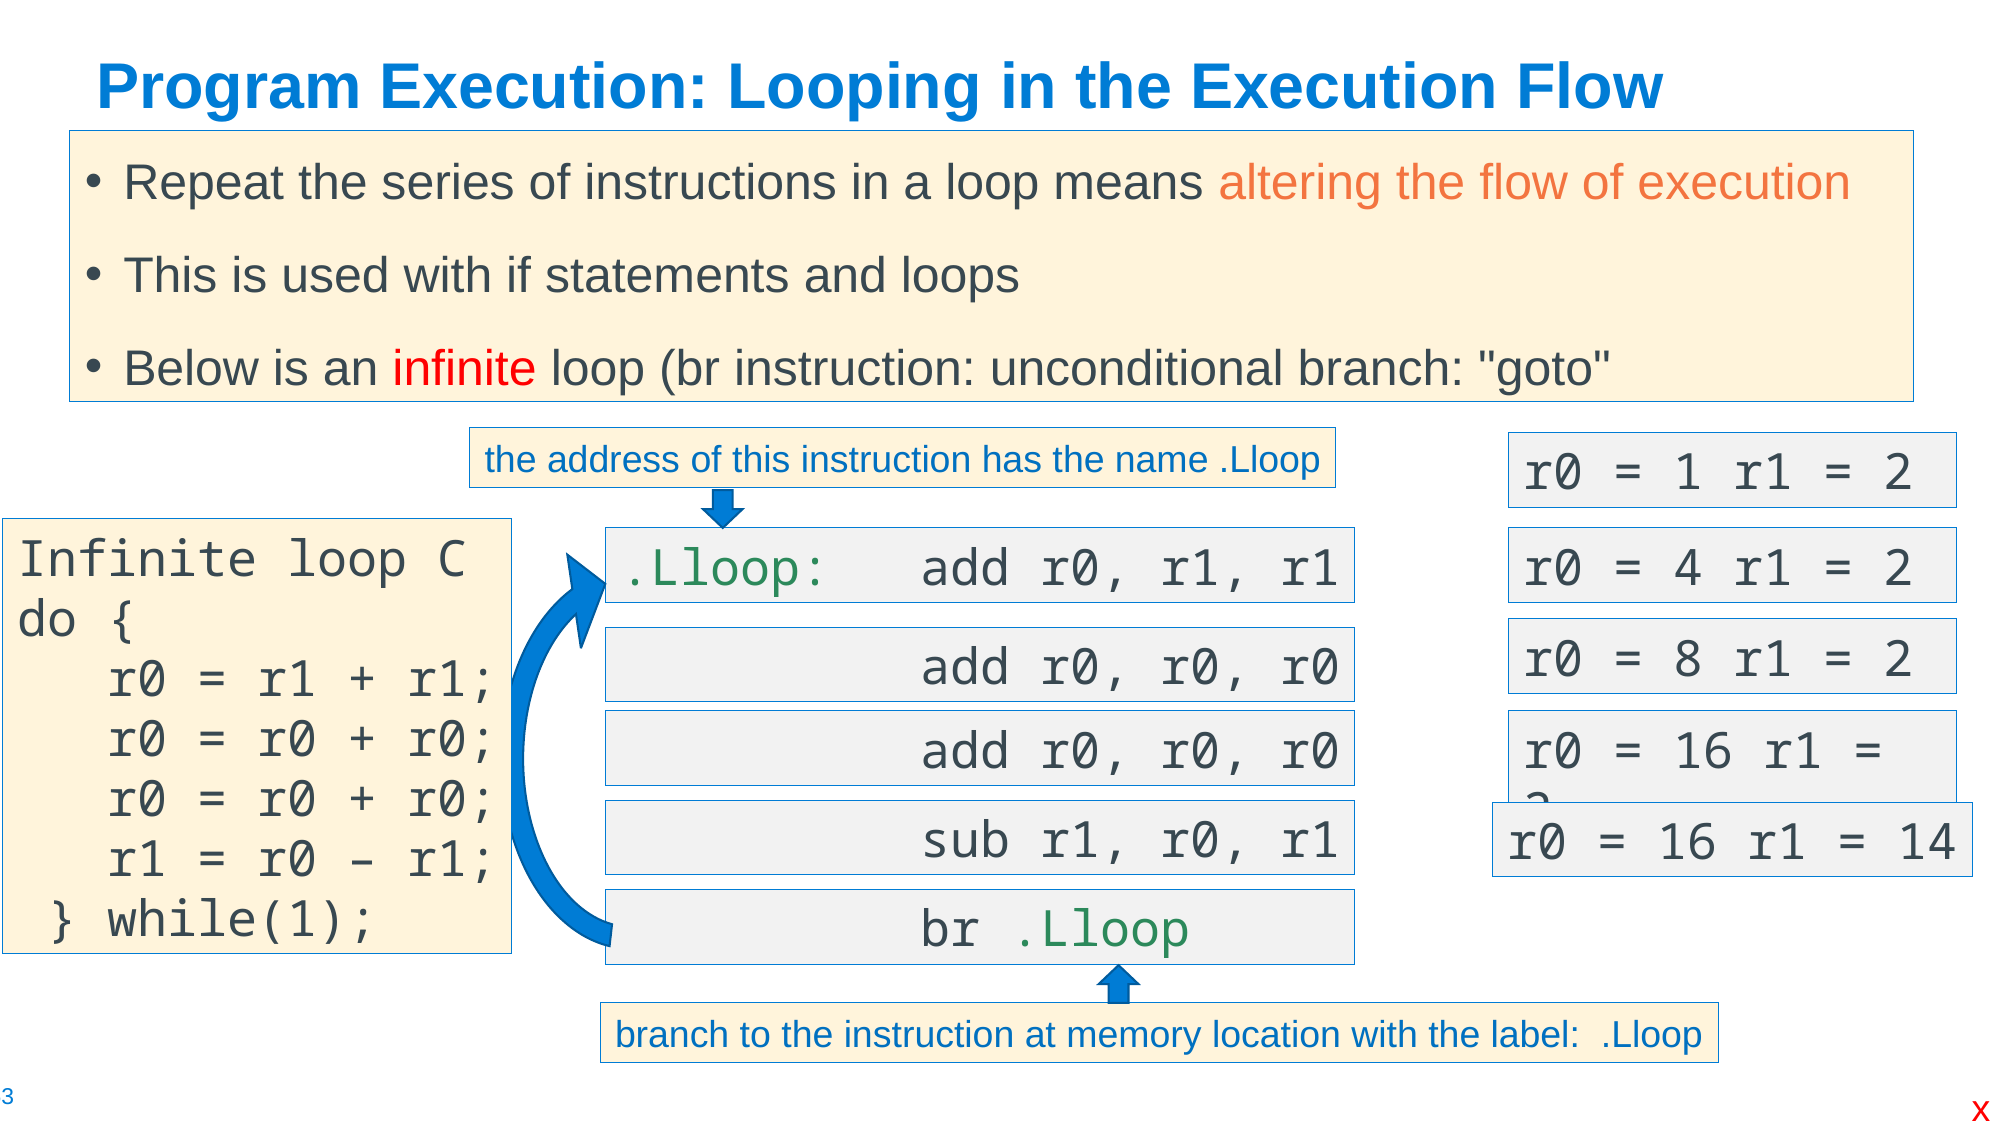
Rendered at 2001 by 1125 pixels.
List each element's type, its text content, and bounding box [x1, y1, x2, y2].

text_box r0 = 4 r1 = 2 [1508, 527, 1957, 603]
text_box add r0, r0, r0 [605, 627, 1355, 702]
text_box r0 = 1 r1 = 2 [1508, 432, 1957, 508]
text_box Infinite loop C do { r0 = r1 + r1; r0 = r0 + r0; r0 = r0 + r0; r1 = r0 – r1; } while(1); [2, 518, 512, 954]
text_box the address of this instruction has the name .Lloop [469, 427, 1336, 488]
list Repeat the series of instructions in a loop means altering the flow of execution This is used with if statements and loops Below is an infinite loop (br instruction: unconditional branch: "goto" [69, 130, 1914, 402]
text_box [700, 489, 746, 530]
title Program Execution: Looping in the Execution Flow [81, 13, 1807, 131]
text_box r0 = 16 r1 = 14 [1492, 802, 1973, 877]
text_box sub r1, r0, r1 [605, 800, 1355, 875]
text_box br .Lloop [605, 889, 1355, 965]
text_box branch to the instruction at memory location with the label: .Lloop [600, 1002, 1719, 1063]
text_box r0 = 8 r1 = 2 [1508, 618, 1957, 694]
text_box [512, 552, 614, 948]
text_box r0 = 16 r1 = 2 [1508, 710, 1957, 802]
text_box x [1956, 1076, 2000, 1125]
text_box add r0, r0, r0 [605, 710, 1355, 786]
text_box .Lloop: add r0, r1, r1 [605, 527, 1355, 603]
text_box [1096, 963, 1141, 1004]
